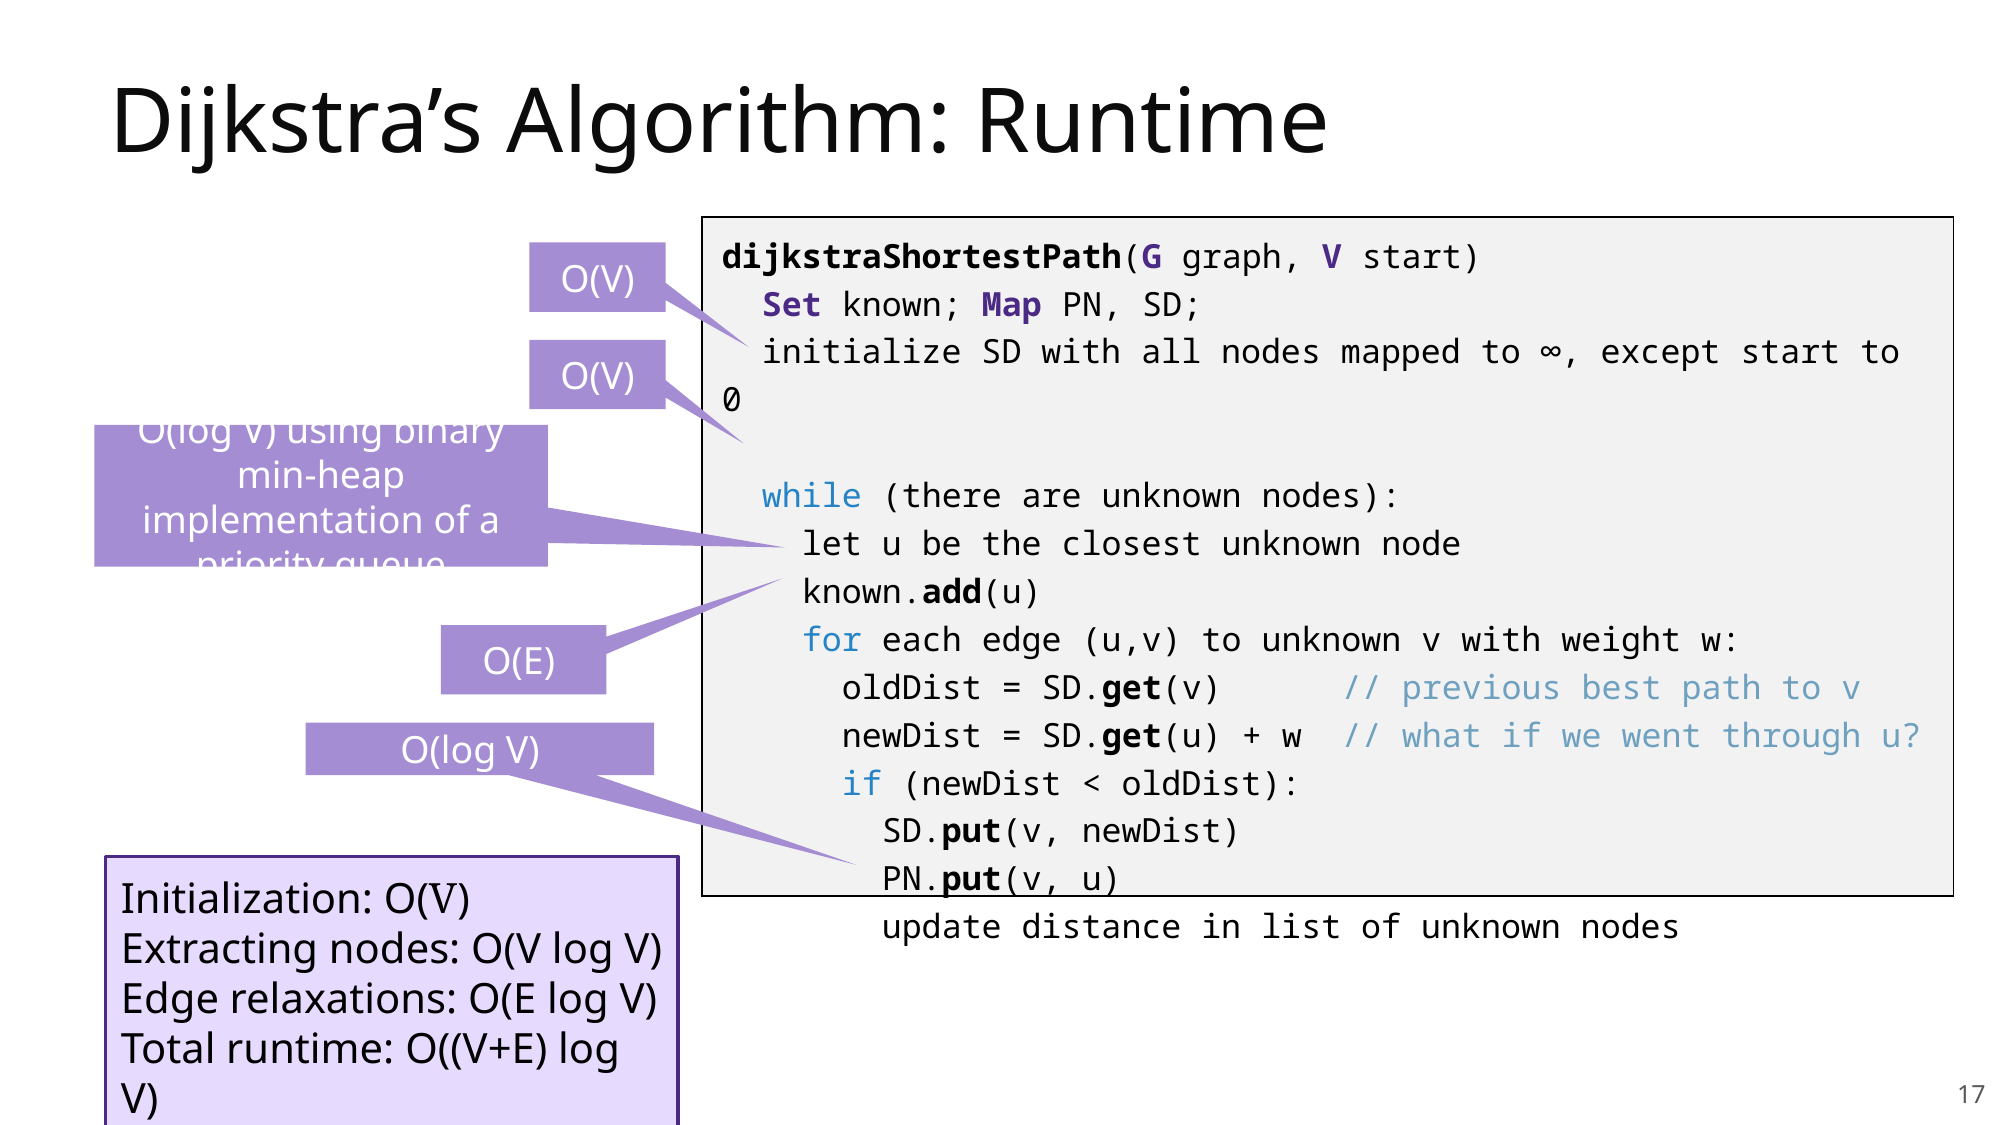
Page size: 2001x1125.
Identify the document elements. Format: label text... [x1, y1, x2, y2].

text_box Initialization: O(V) Extracting nodes: O(V log V) Edge relaxations: O(E log V) Total runtime: O((V+E) log V) [105, 856, 678, 1125]
title Dijkstra’s Algorithm: Runtime [94, 43, 1930, 210]
text_box O(log V) [305, 722, 857, 865]
text_box O(V) [529, 339, 744, 444]
text_box O(E) [440, 578, 783, 695]
text_box O(log V) using binary min-heap implementation of a priority queue [94, 424, 786, 567]
text_box dijkstraShortestPath(G graph, V start) Set known; Map PN, SD; initialize SD with all nodes mapped to ∞, except start to 0 while (there are unknown nodes): let u be the closest unknown node known.add(u) for each edge (u,v) to unknown v with weight w: oldDist = SD.get(v) // previous best path to v newDist = SD.get(u) + w // what if we went through u? if (newDist < oldDist): SD.put(v, newDist) PN.put(v, u) update distance in list of unknown nodes [701, 216, 1954, 897]
text_box O(V) [529, 242, 749, 347]
